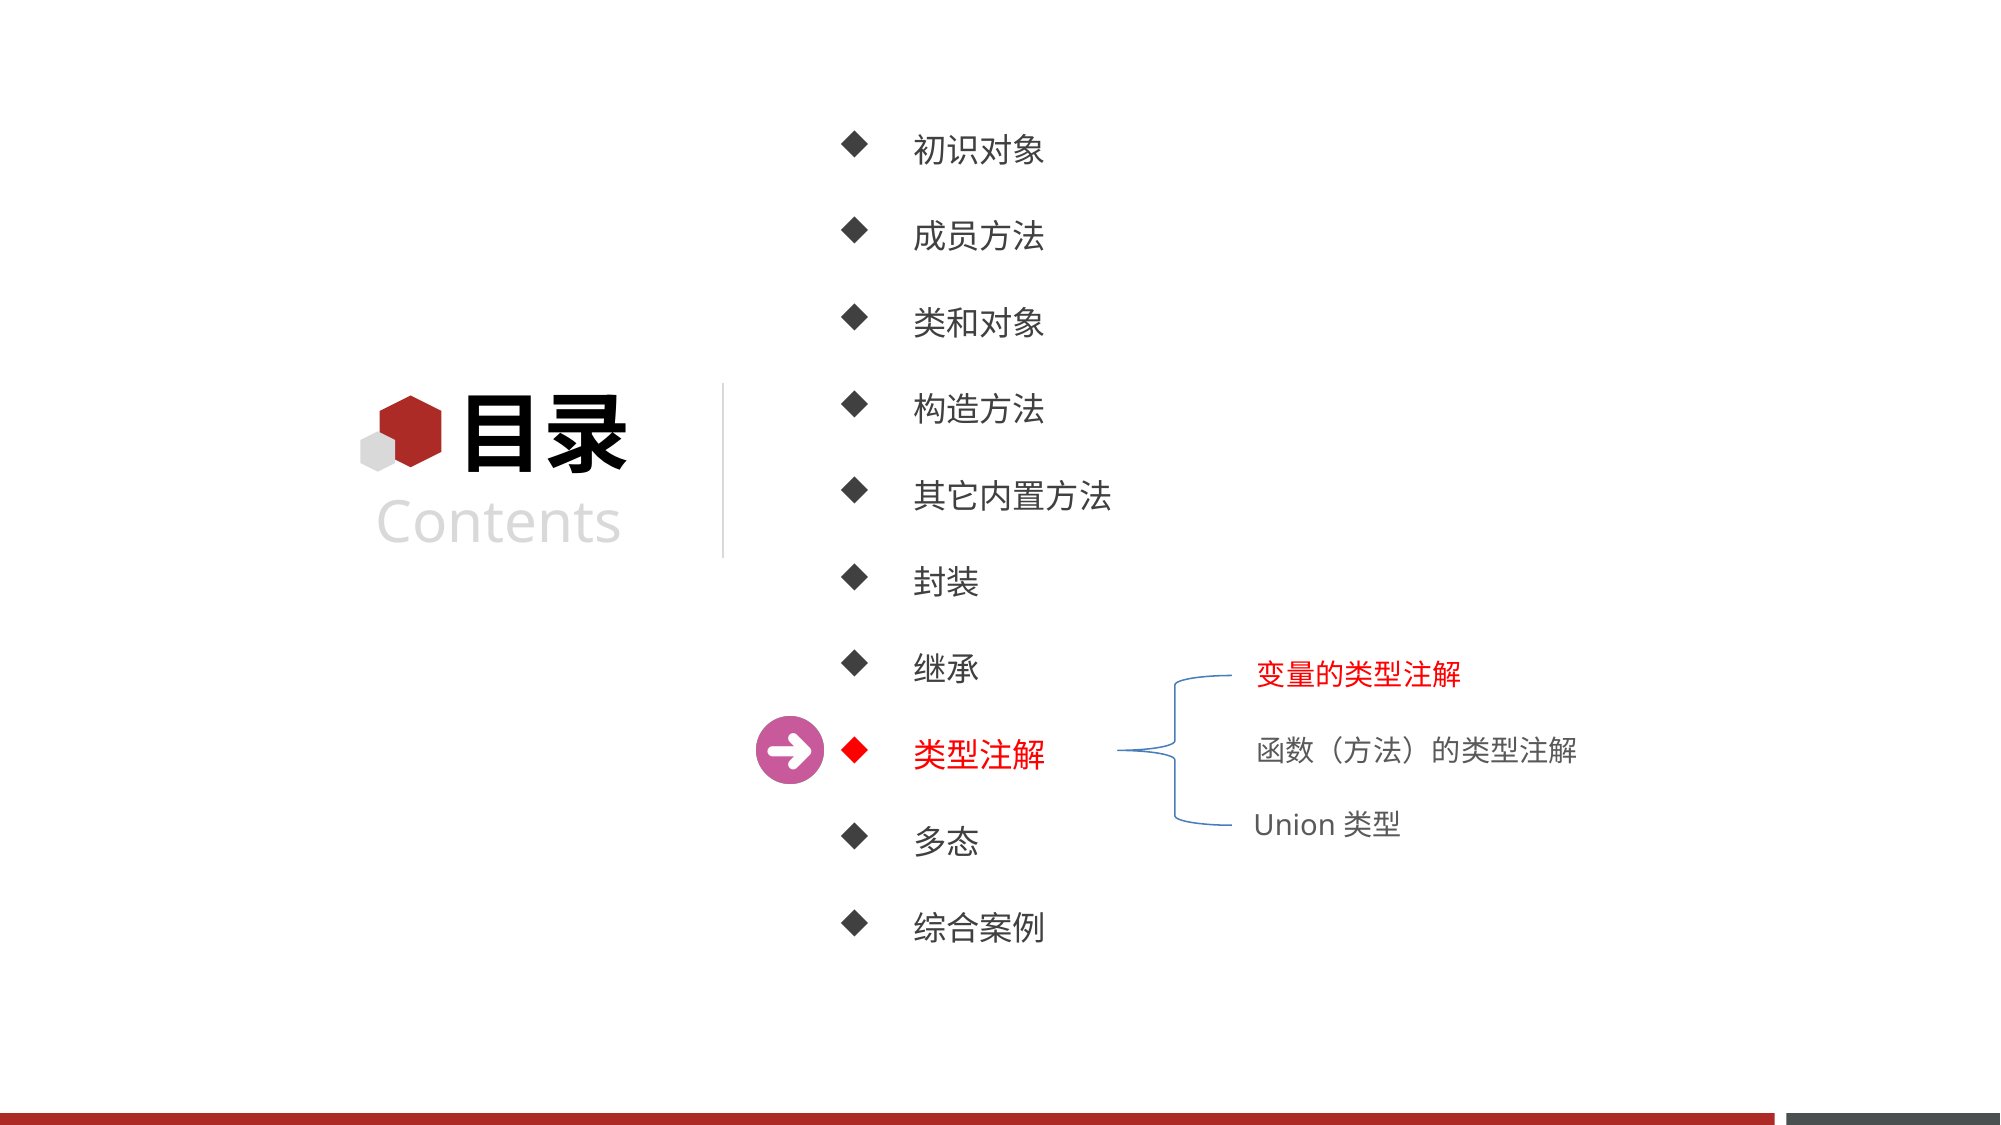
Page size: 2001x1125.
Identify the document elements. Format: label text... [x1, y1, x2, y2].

picture [755, 716, 824, 785]
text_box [1117, 648, 1593, 850]
list 初识对象 成员方法 类和对象 构造方法 其它内置方法 封装 继承 类型注解 多态 综合案例 [823, 168, 1804, 868]
